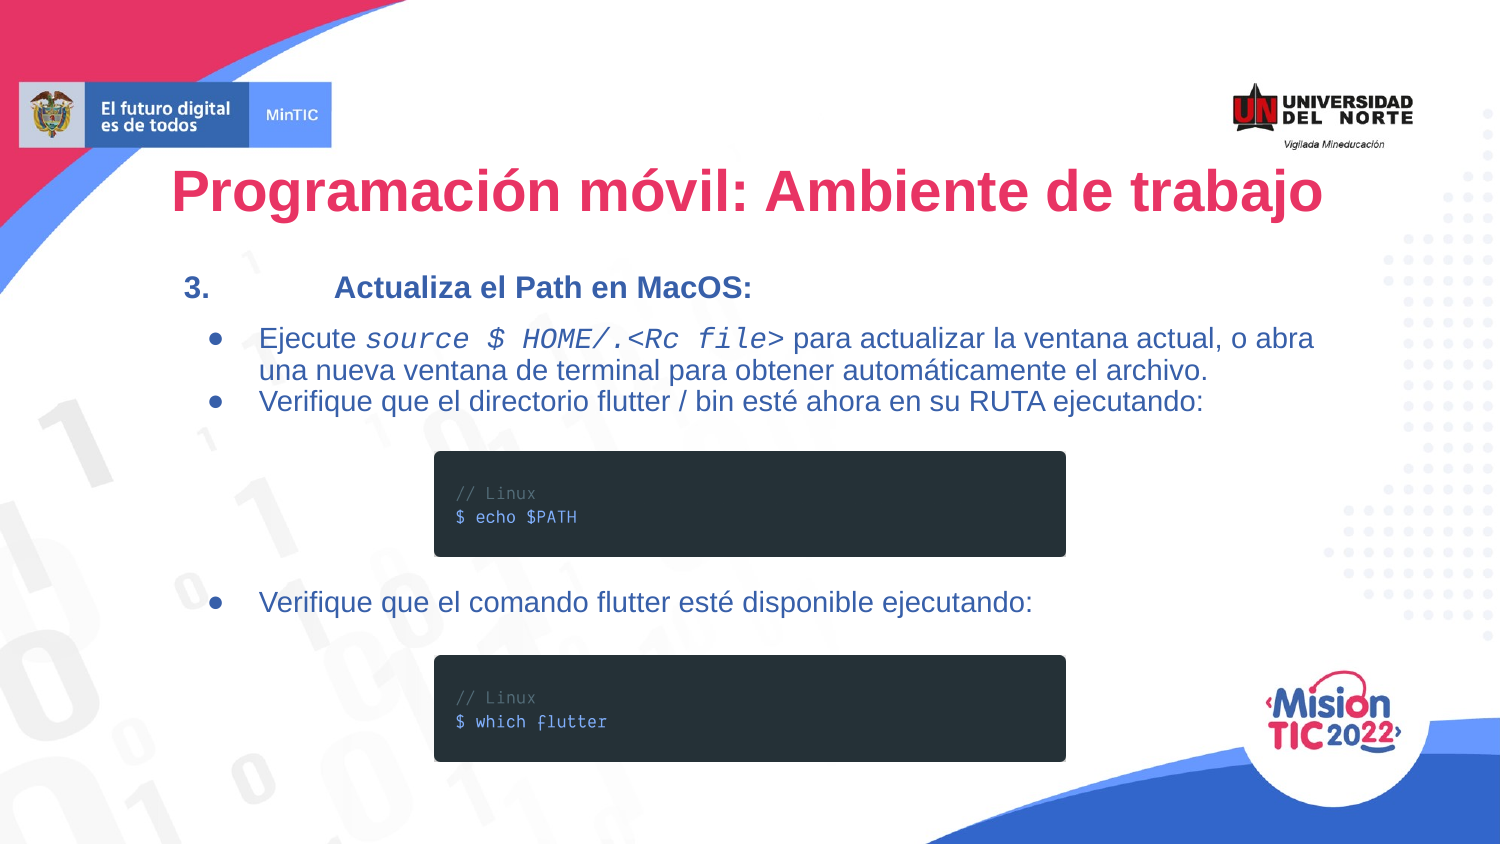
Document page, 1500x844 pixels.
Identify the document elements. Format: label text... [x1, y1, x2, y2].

text_box 3. Actualiza el Path en MacOS: Ejecute source $ HOME/.<Rc file> para actualizar la ventana actual, o abra una nueva ventana de terminal para obtener automáticamente el archivo. Verifique que el directorio flutter / bin esté ahora en su RUTA ejecutando: Verifique que el comando flutter esté disponible ejecutando: [183, 265, 1369, 771]
picture [0, 0, 1500, 844]
text_box Programación móvil: Ambiente de trabajo [159, 50, 1398, 229]
